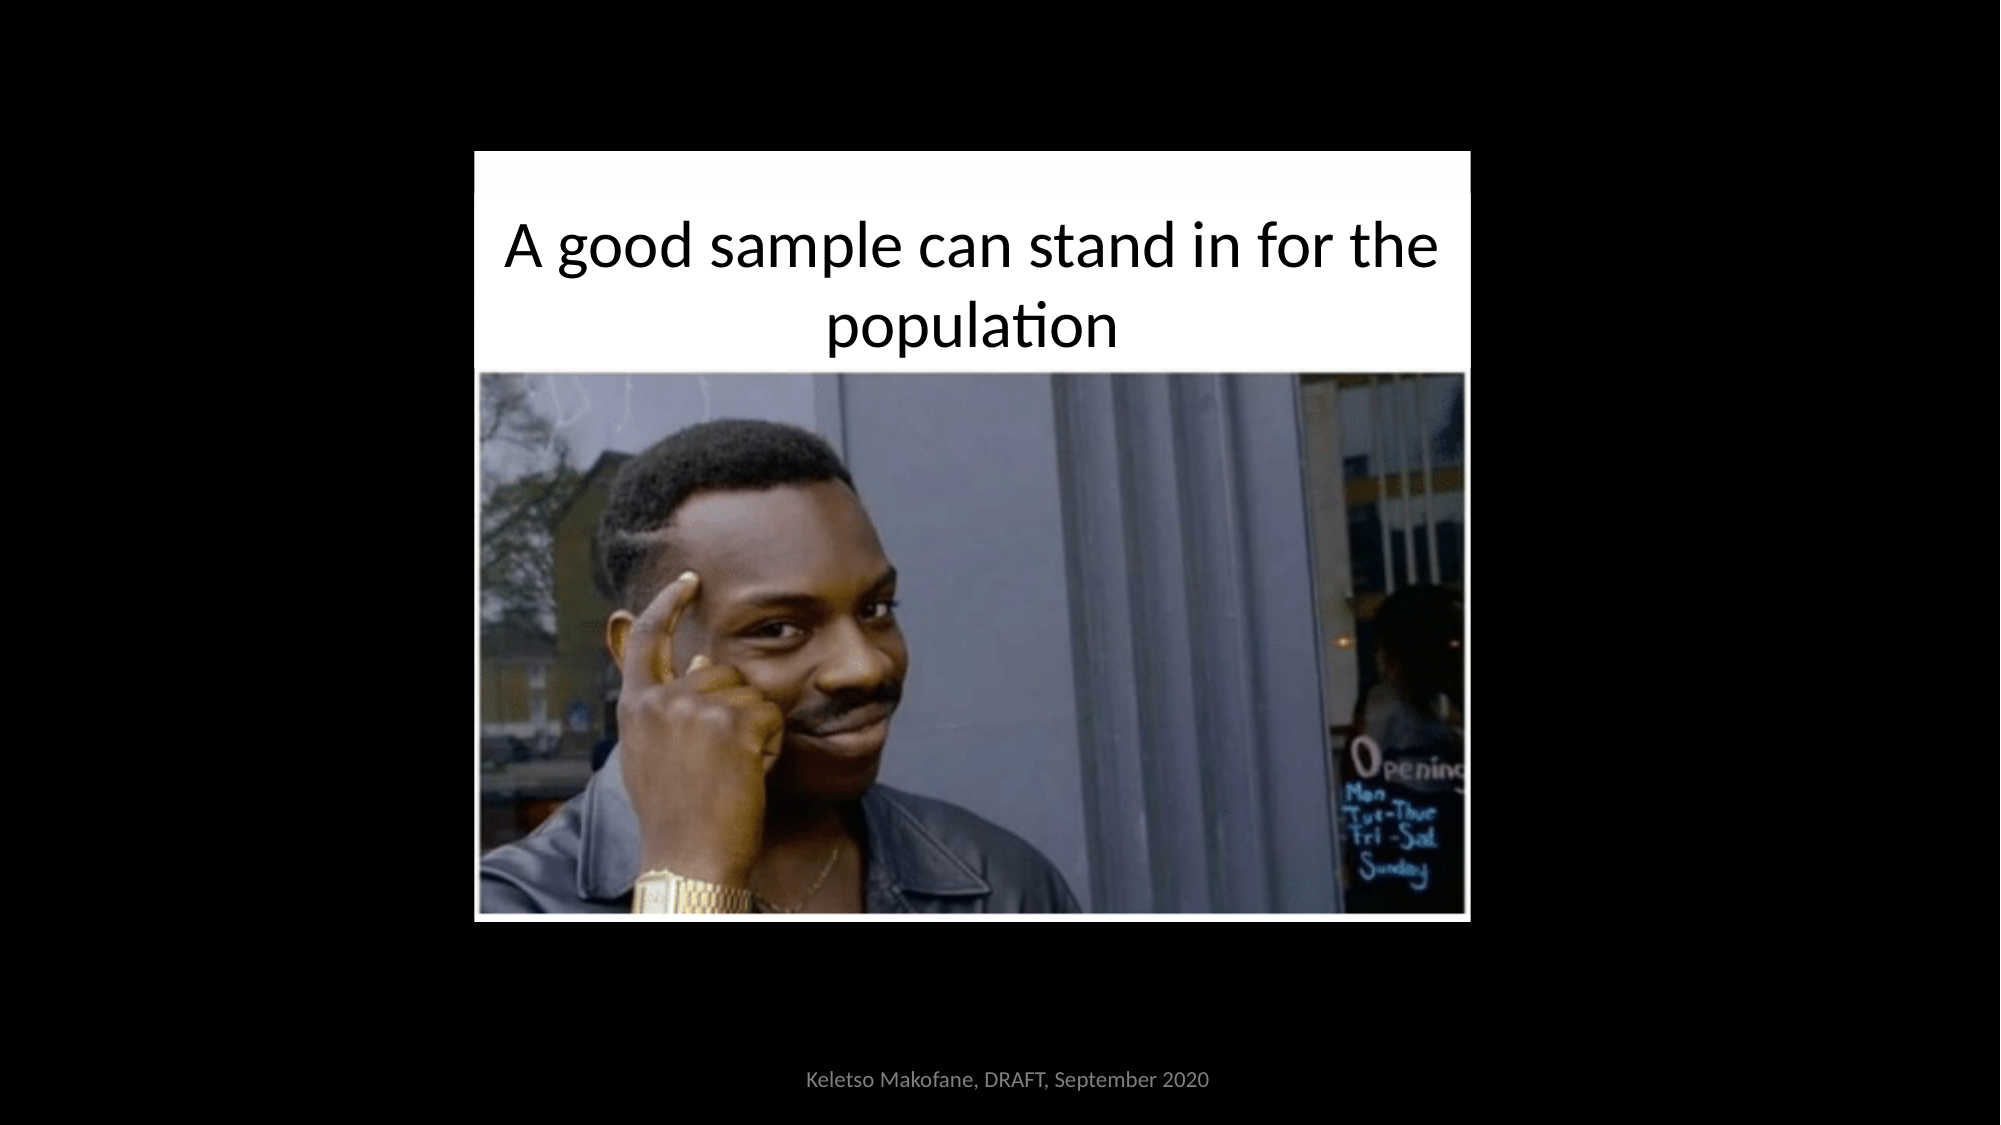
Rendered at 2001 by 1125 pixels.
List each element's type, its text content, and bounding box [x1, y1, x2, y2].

picture [474, 151, 1471, 922]
text_box Keletso Makofane, DRAFT, September 2020 [791, 1057, 1225, 1100]
